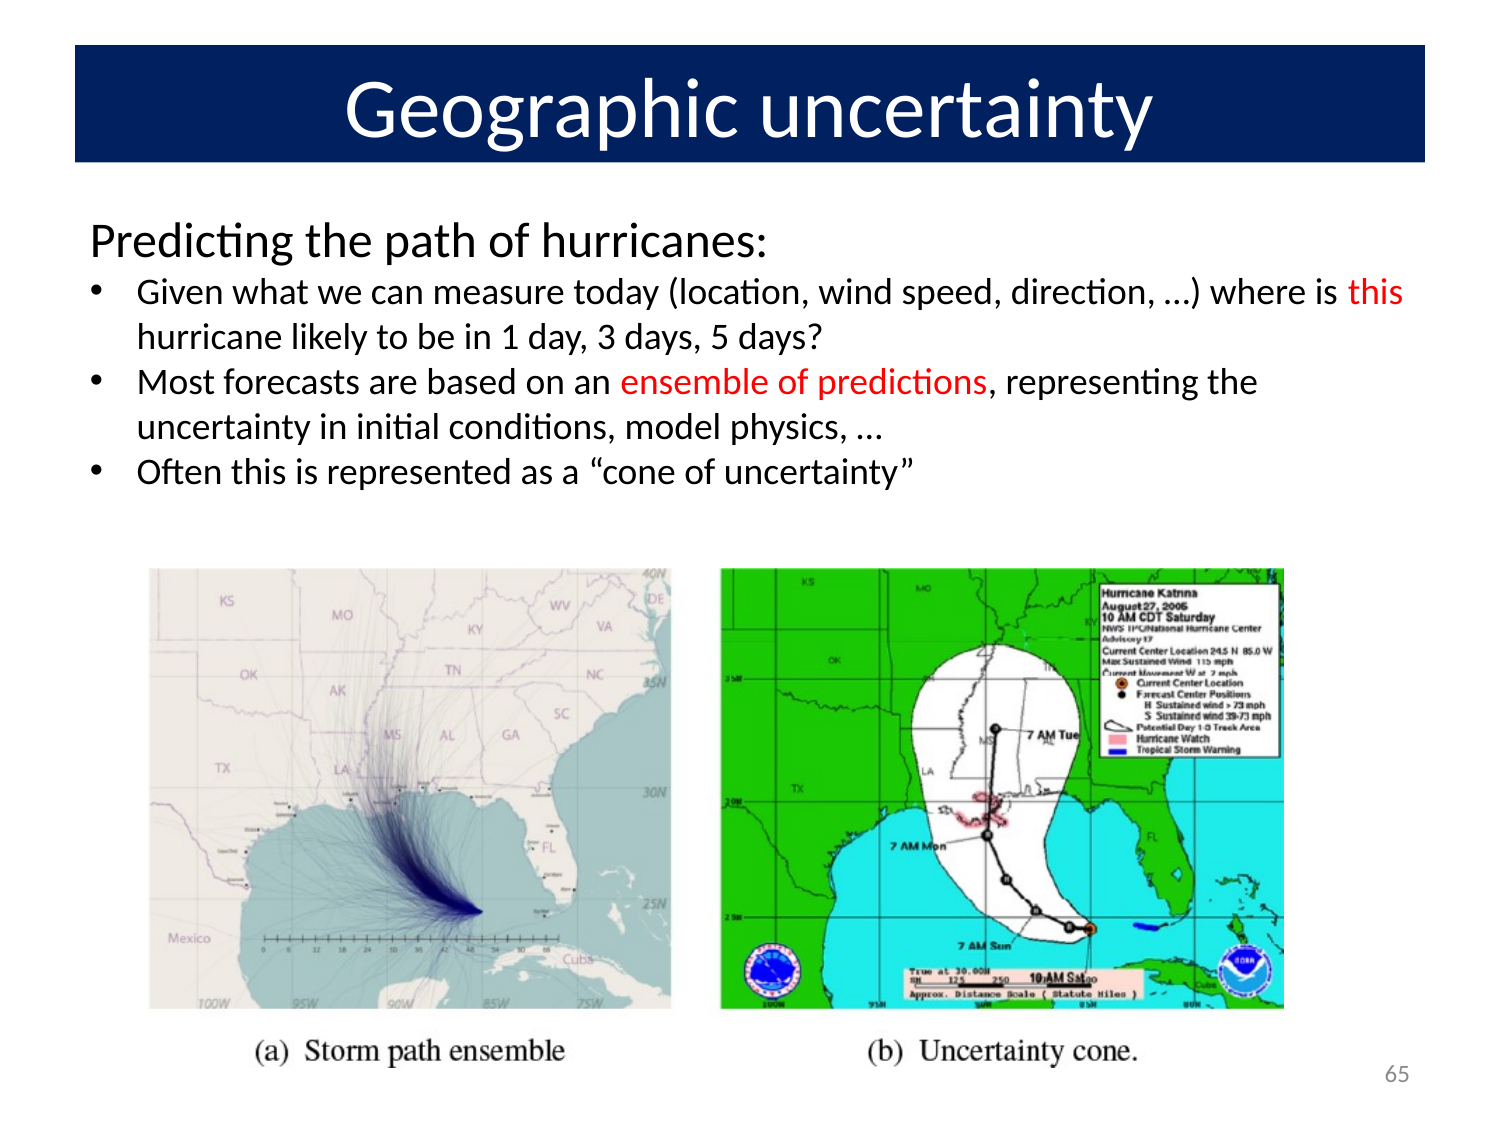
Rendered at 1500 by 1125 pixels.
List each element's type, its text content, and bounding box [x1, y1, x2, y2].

picture [147, 568, 1284, 1068]
title Geographic uncertainty [75, 45, 1425, 163]
slide_number 65 [1074, 1042, 1425, 1103]
text_box Predicting the path of hurricanes: Given what we can measure today (location, wind speed, direction, …) where is this hurricane likely to be in 1 day, 3 days, 5 days? Most forecasts are based on an ensemble of predictions, representing the uncertainty in initial conditions, model physics, … Often this is represented as a “cone of uncertainty” [74, 199, 1425, 500]
